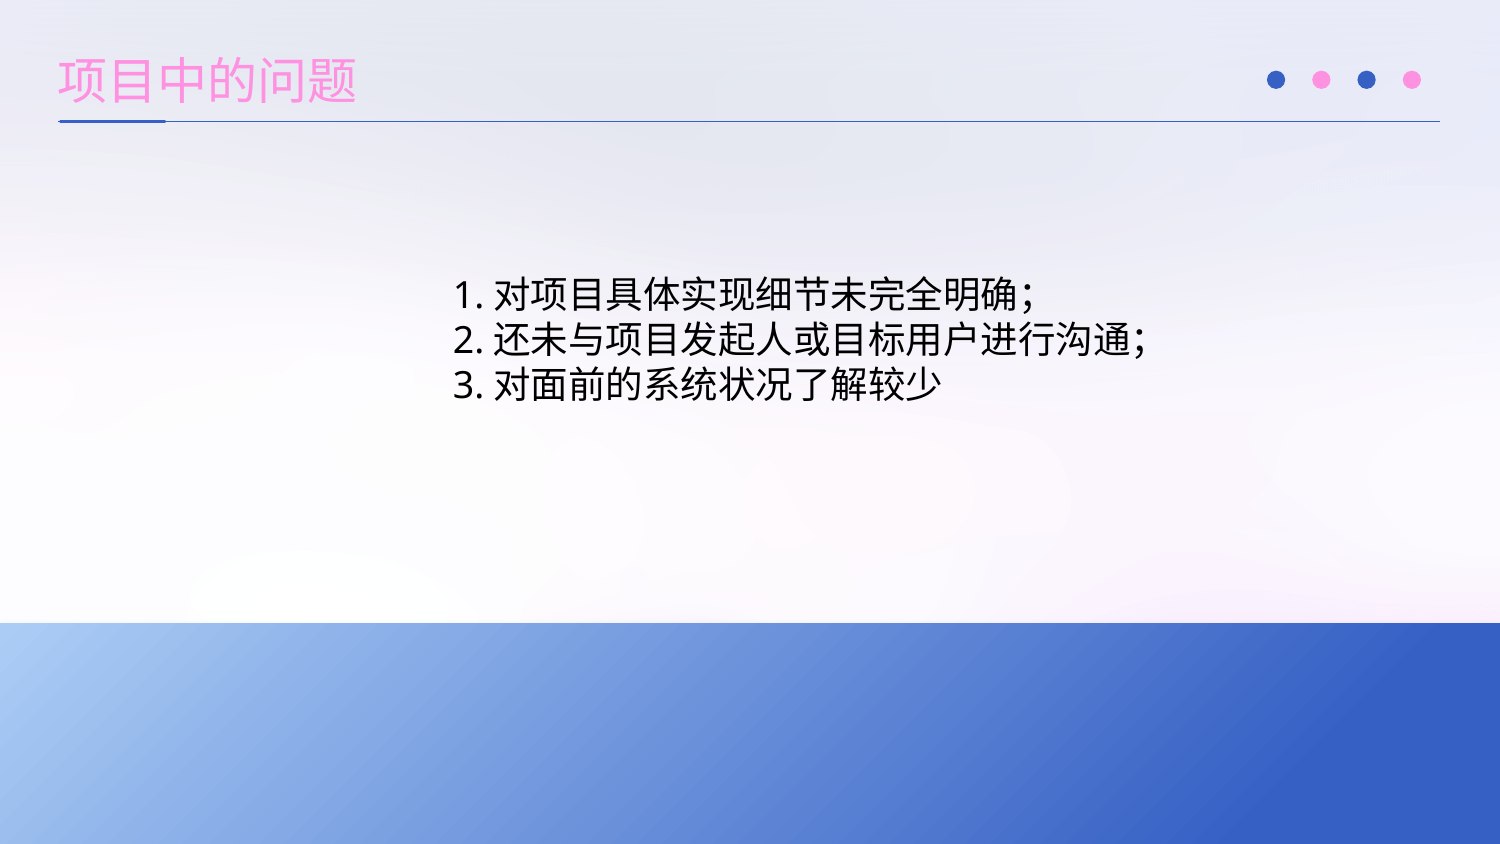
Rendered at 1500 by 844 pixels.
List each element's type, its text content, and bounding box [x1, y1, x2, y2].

text_box 项目中的问题 [42, 41, 430, 117]
picture [0, 0, 1500, 622]
text_box [1311, 69, 1332, 91]
text_box [1265, 69, 1287, 91]
text_box [1401, 69, 1423, 91]
text_box 1.对项目具体实现细节未完全明确； 2.还未与项目发起人或目标用户进行沟通； 3.对面前的系统状况了解较少 [438, 264, 1184, 414]
text_box [1356, 69, 1377, 91]
text_box [0, 622, 1500, 844]
